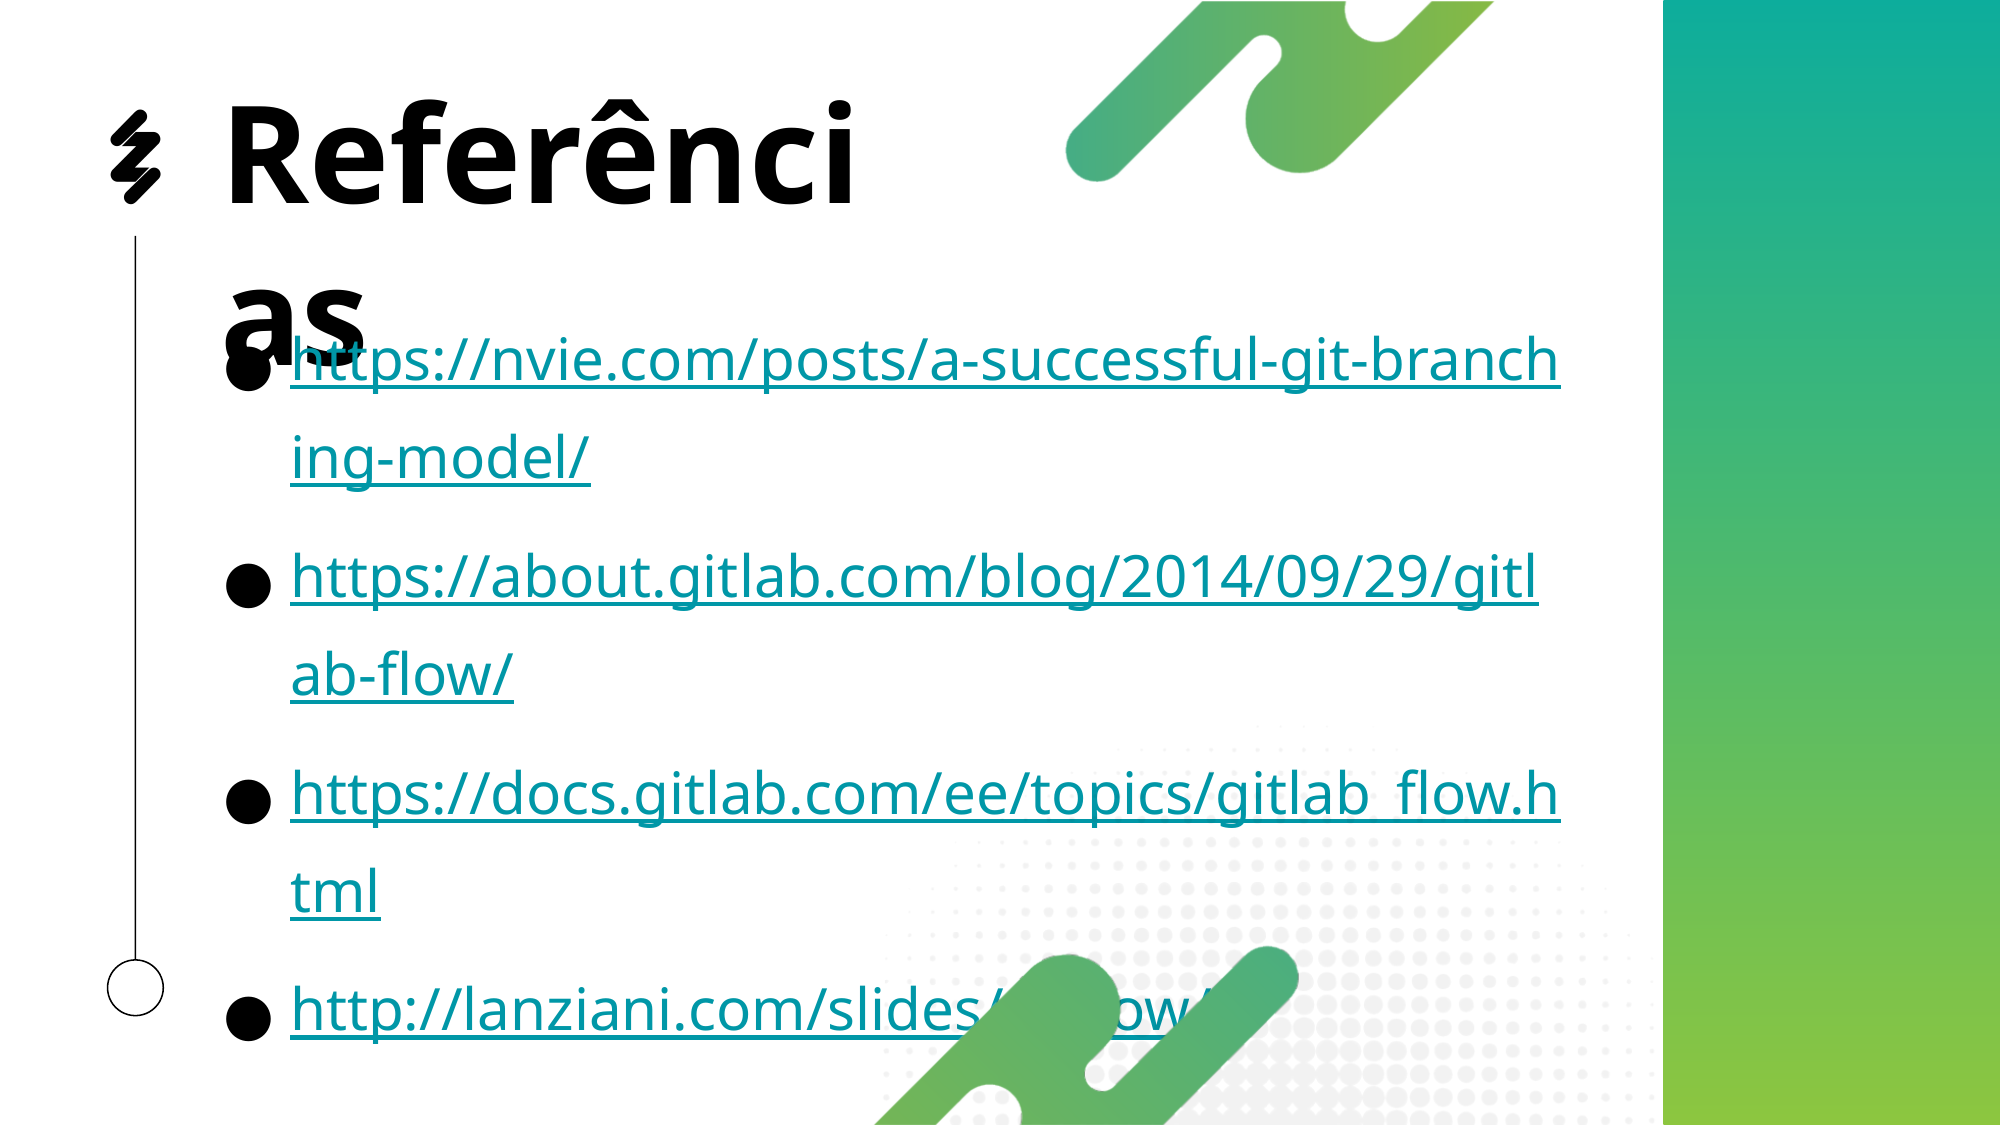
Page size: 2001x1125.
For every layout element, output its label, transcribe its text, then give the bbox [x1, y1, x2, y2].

text_box https://nvie.com/posts/a-successful-git-branching-model/ https://about.gitlab.com/blog/2014/09/29/gitlab-flow/ https://docs.gitlab.com/ee/topics/gitlab_flow.html http://lanziani.com/slides/gitflow/ [200, 267, 867, 935]
text_box [1666, 0, 2000, 1125]
title Referências [200, 47, 867, 203]
picture [96, 95, 175, 219]
picture [872, 0, 1664, 1125]
